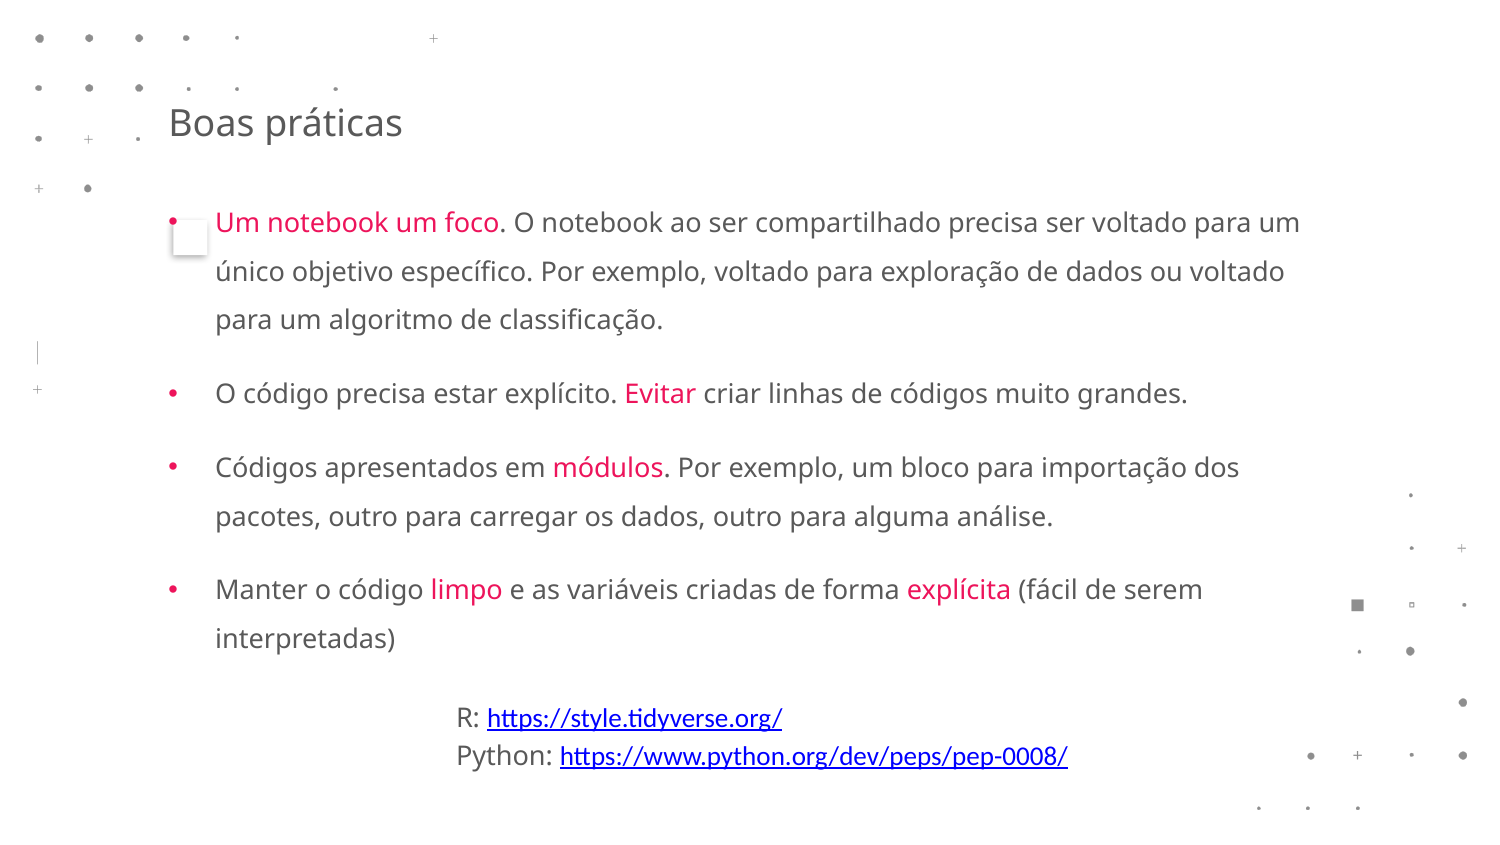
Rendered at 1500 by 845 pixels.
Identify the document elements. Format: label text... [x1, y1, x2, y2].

picture [33, 34, 1467, 810]
text_box R: https://style.tidyverse.org/ Python: https://www.python.org/dev/peps/pep-0008/ [441, 692, 1119, 778]
text_box Boas práticas [153, 91, 867, 151]
text_box Um notebook um foco. O notebook ao ser compartilhado precisa ser voltado para um único objetivo específico. Por exemplo, voltado para exploração de dados ou voltado para um algoritmo de classificação. O código precisa estar explícito. Evitar criar linhas de códigos muito grandes. Códigos apresentados em módulos. Por exemplo, um bloco para importação dos pacotes, outro para carregar os dados, outro para alguma análise. Manter o código limpo e as variáveis criadas de forma explícita (fácil de serem interpretadas) [153, 181, 1347, 809]
